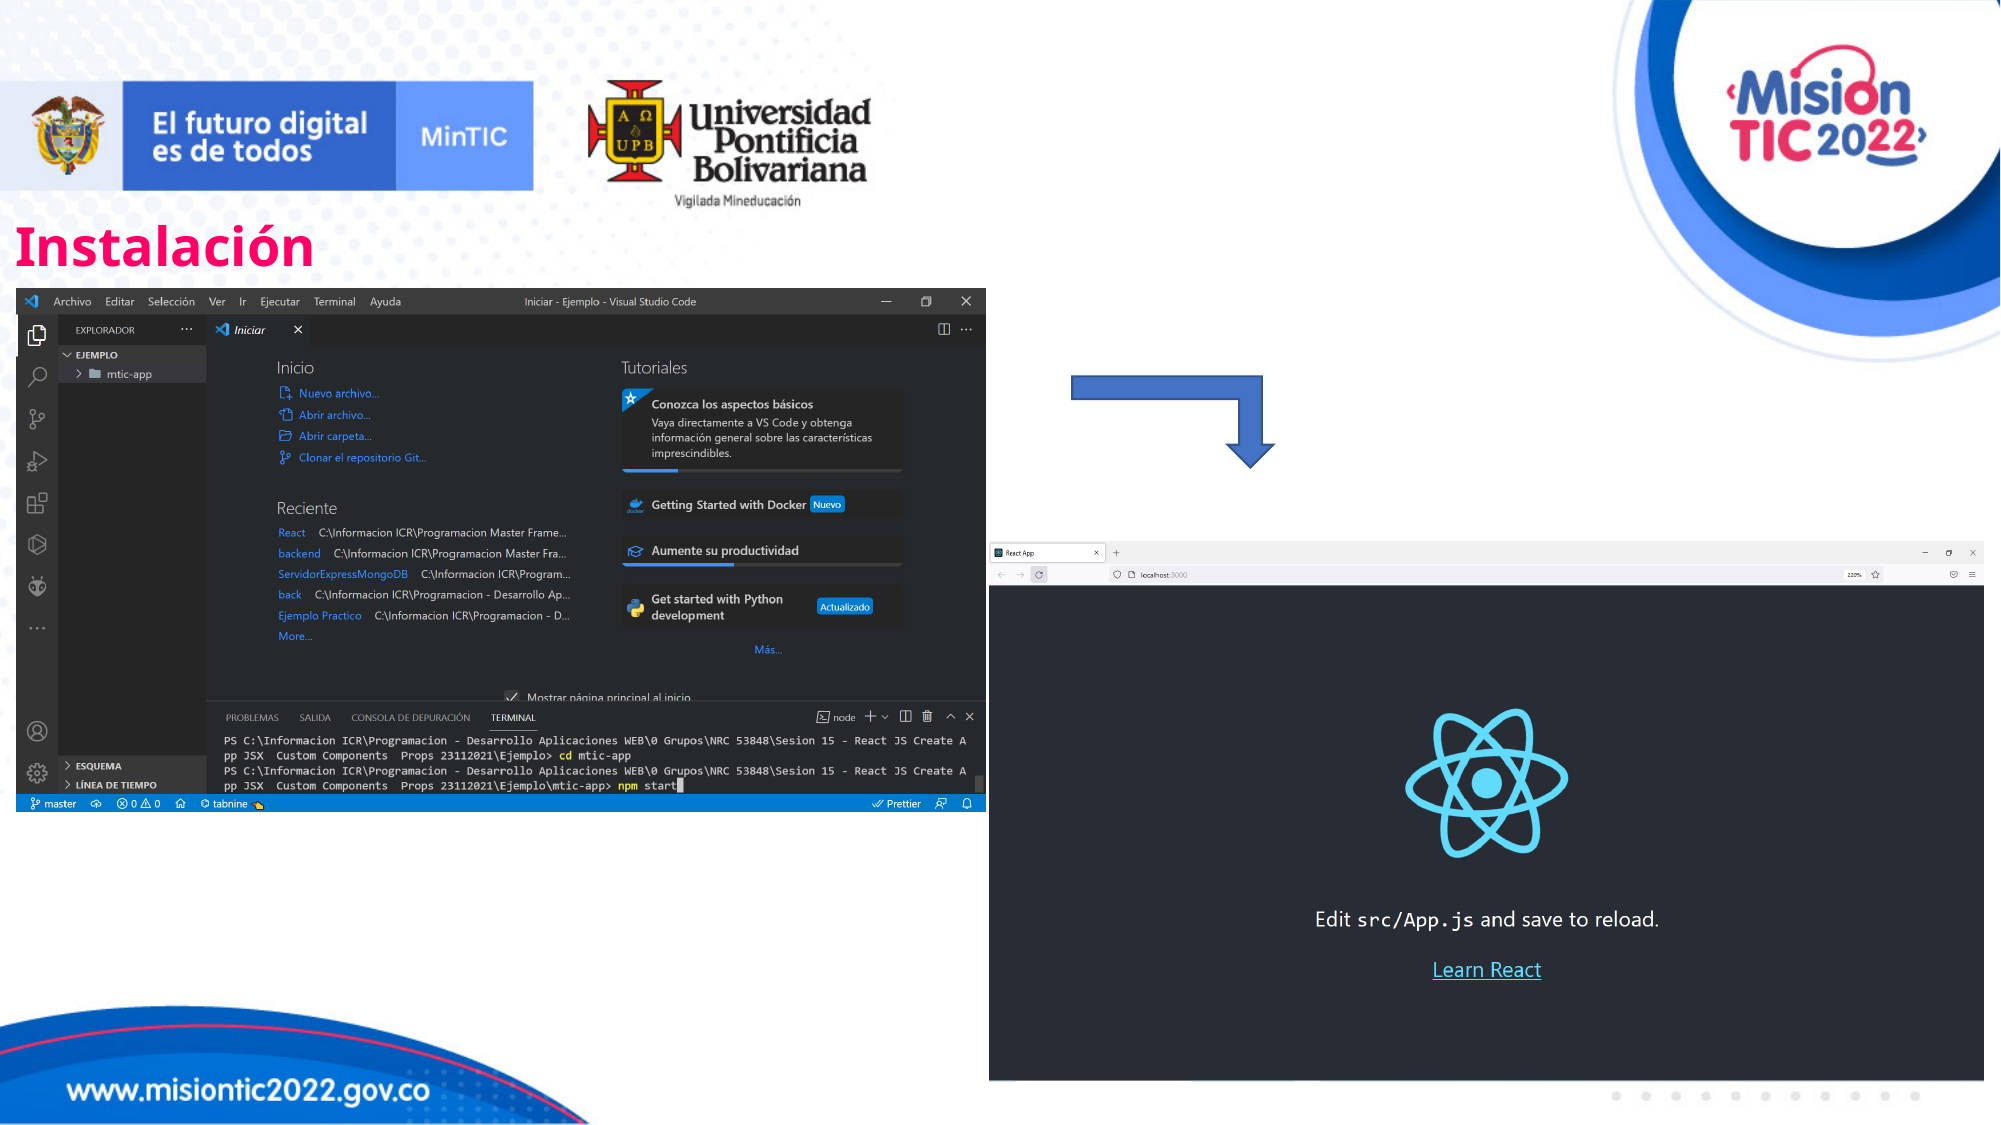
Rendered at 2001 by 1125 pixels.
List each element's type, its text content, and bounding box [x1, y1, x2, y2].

title Instalación [0, 212, 1725, 286]
picture [0, 0, 2001, 1125]
text_box [1071, 375, 1276, 469]
